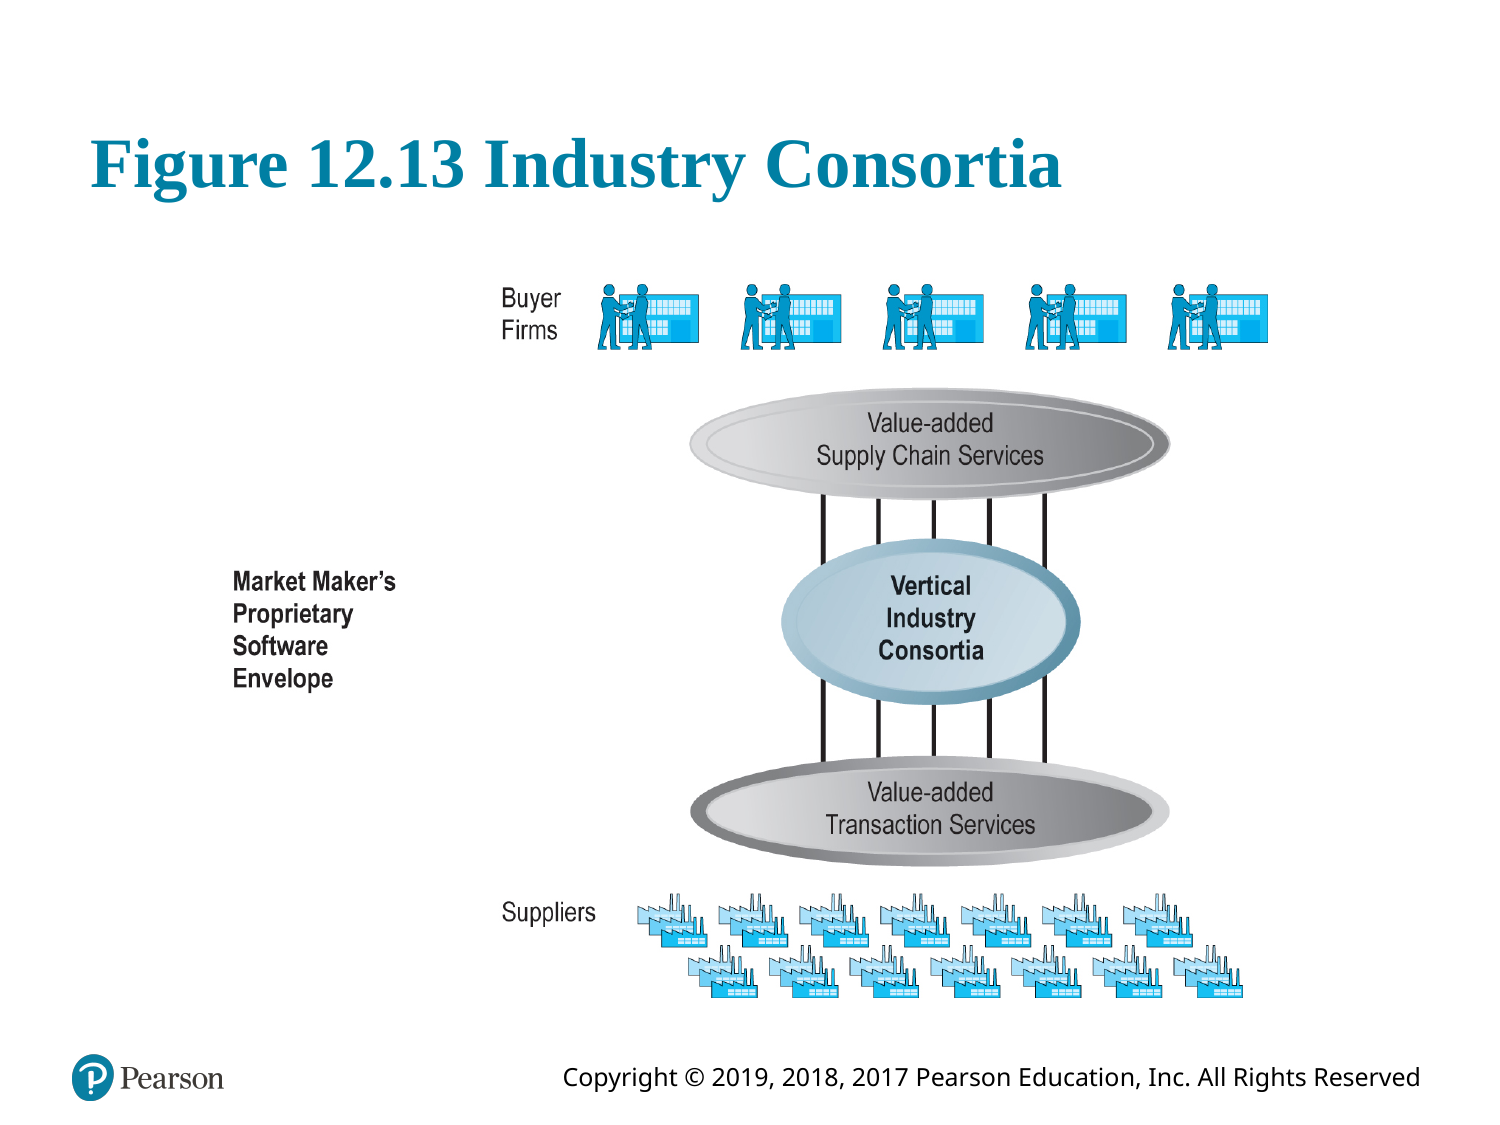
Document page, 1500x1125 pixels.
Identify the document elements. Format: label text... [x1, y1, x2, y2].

picture [72, 1087, 83, 1101]
picture [232, 279, 1268, 998]
picture [98, 1054, 224, 1101]
title Figure 12.13 Industry Consortia [75, 41, 1425, 217]
picture [80, 1063, 106, 1088]
picture [72, 1054, 88, 1070]
